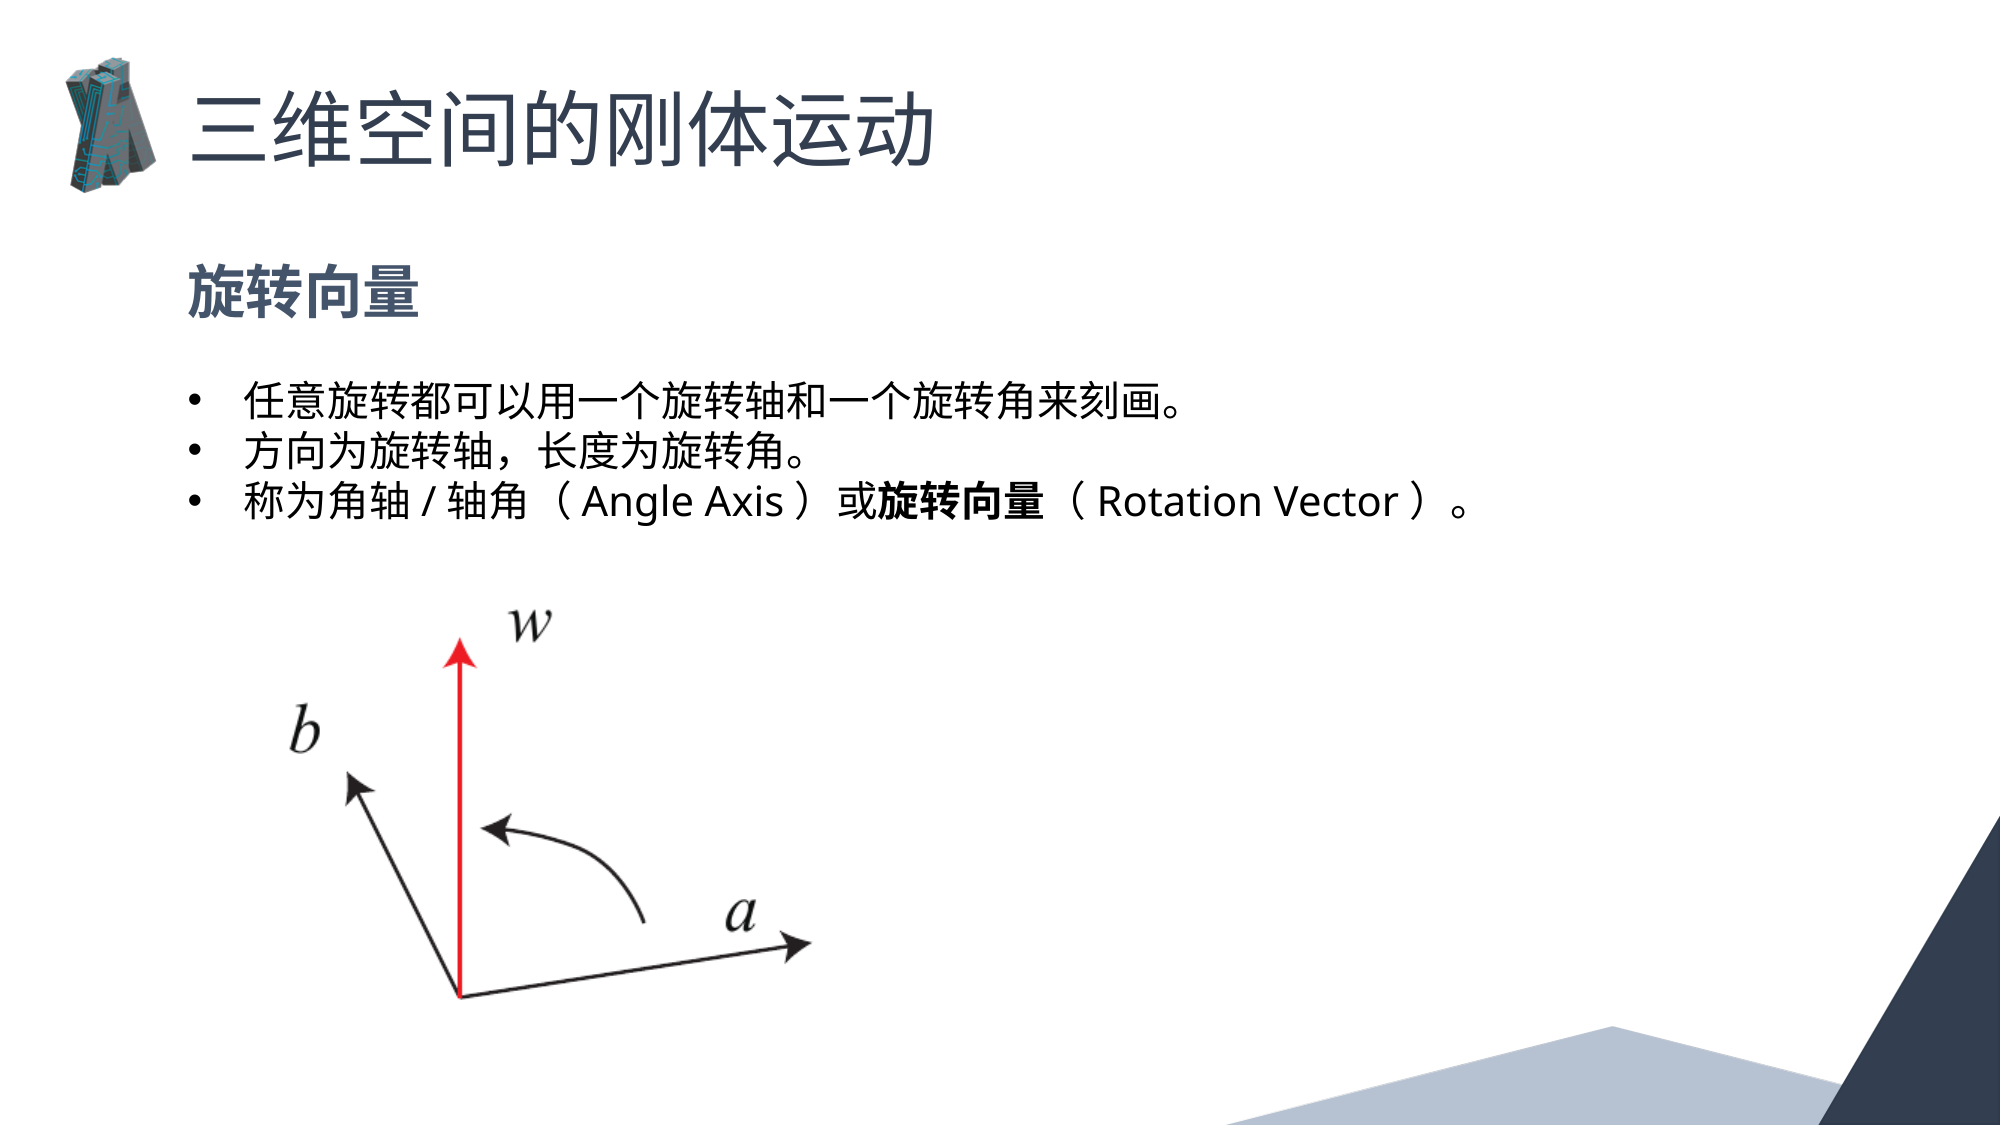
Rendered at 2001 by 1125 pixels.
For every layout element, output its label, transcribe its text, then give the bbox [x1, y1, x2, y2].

picture [244, 562, 861, 1033]
picture [1225, 815, 2000, 1125]
text_box 旋转向量 任意旋转都可以用一个旋转轴和一个旋转角来刻画。 方向为旋转轴，长度为旋转角。 称为角轴/轴角（Angle Axis）或旋转向量（Rotation Vector）。 [172, 247, 1772, 583]
list 三维空间的刚体运动 [173, 80, 1919, 196]
picture [57, 55, 160, 196]
